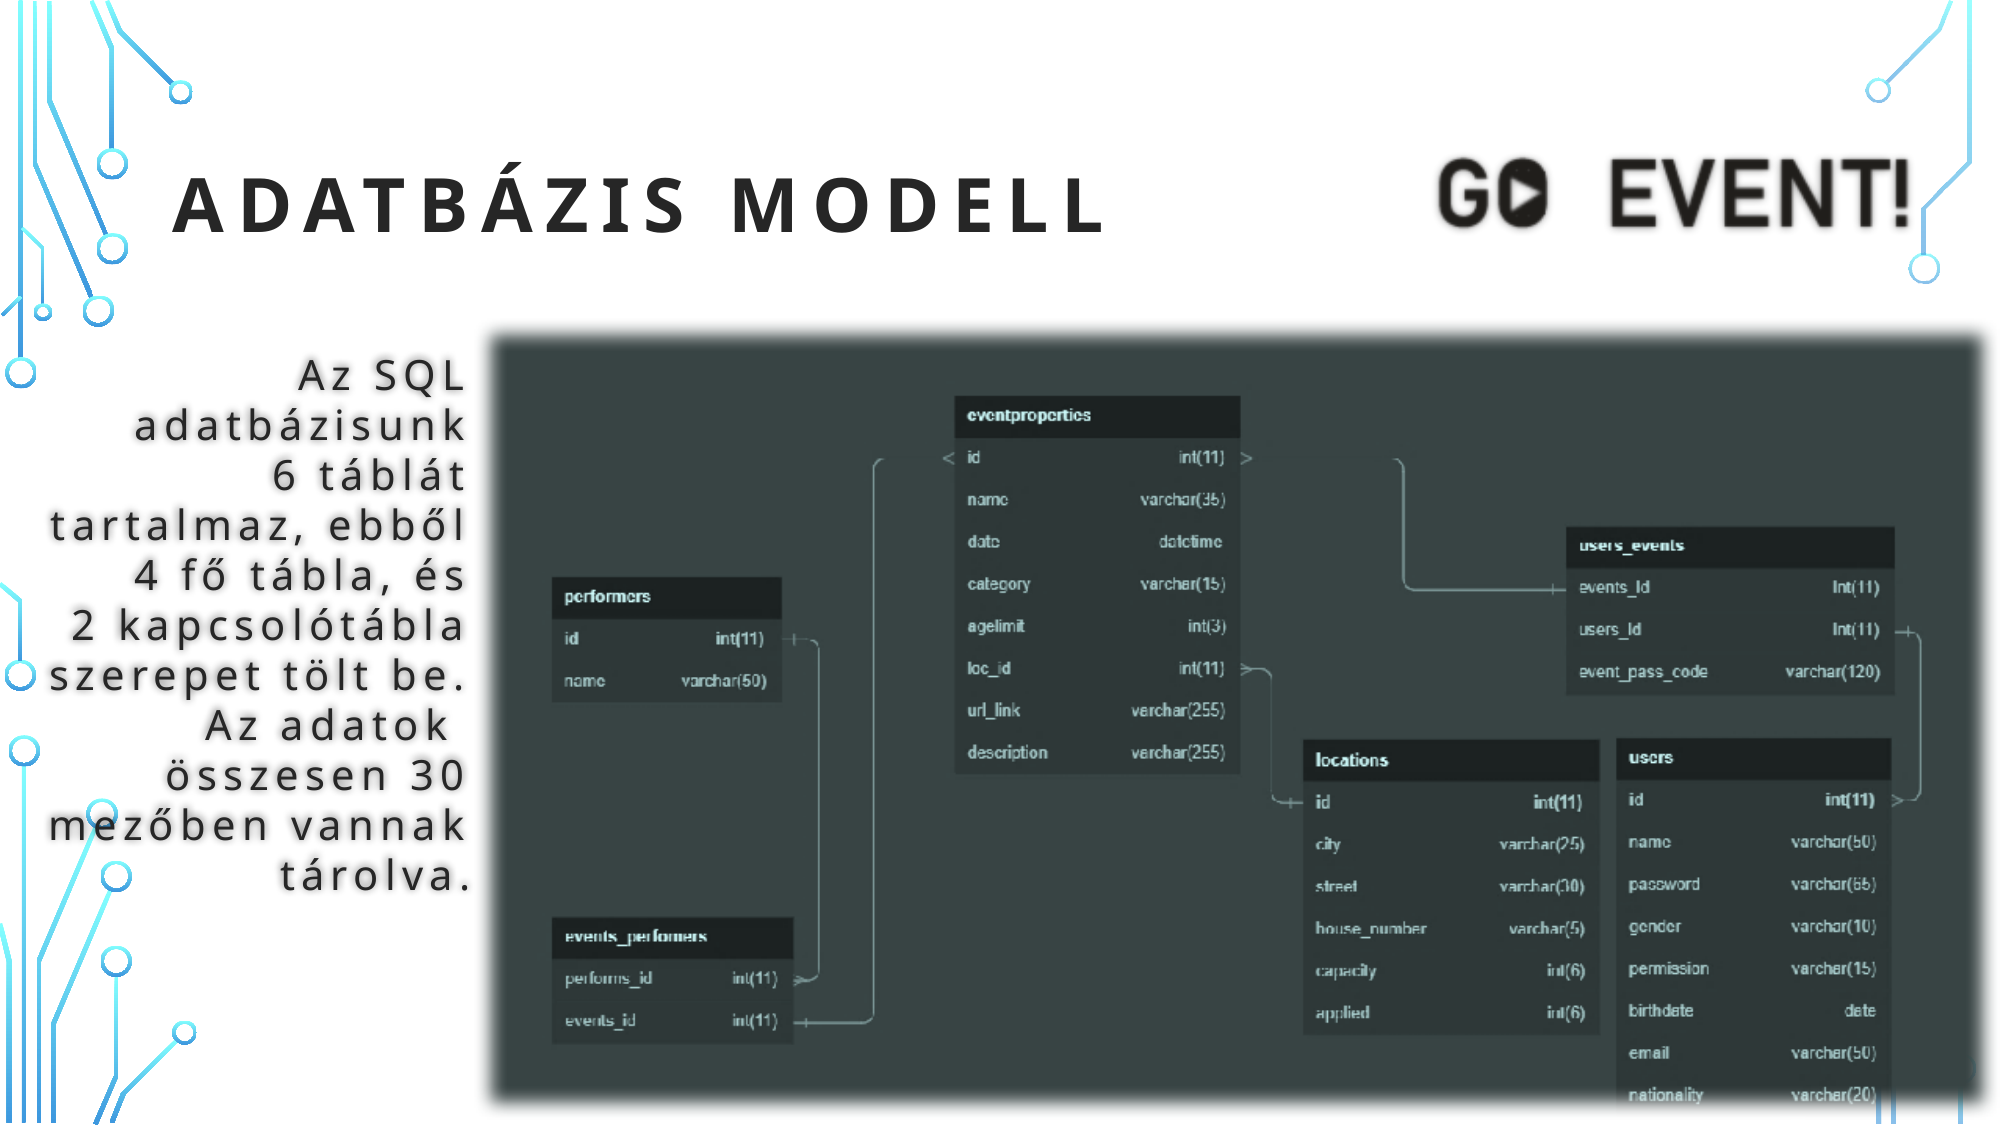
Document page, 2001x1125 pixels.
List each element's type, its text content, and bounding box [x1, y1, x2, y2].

picture [474, 318, 2000, 1121]
picture [1405, 142, 1997, 242]
text_box Az SQL adatbázisunk 6 táblát tartalmaz, ebből 4 fő tábla, és 2 kapcsolótábla szerepet tölt be. Az adatok összesen 30 mezőben vannak tárolva. [11, 396, 474, 997]
text_box ADATBÁZIS MODELL [157, 128, 1435, 288]
